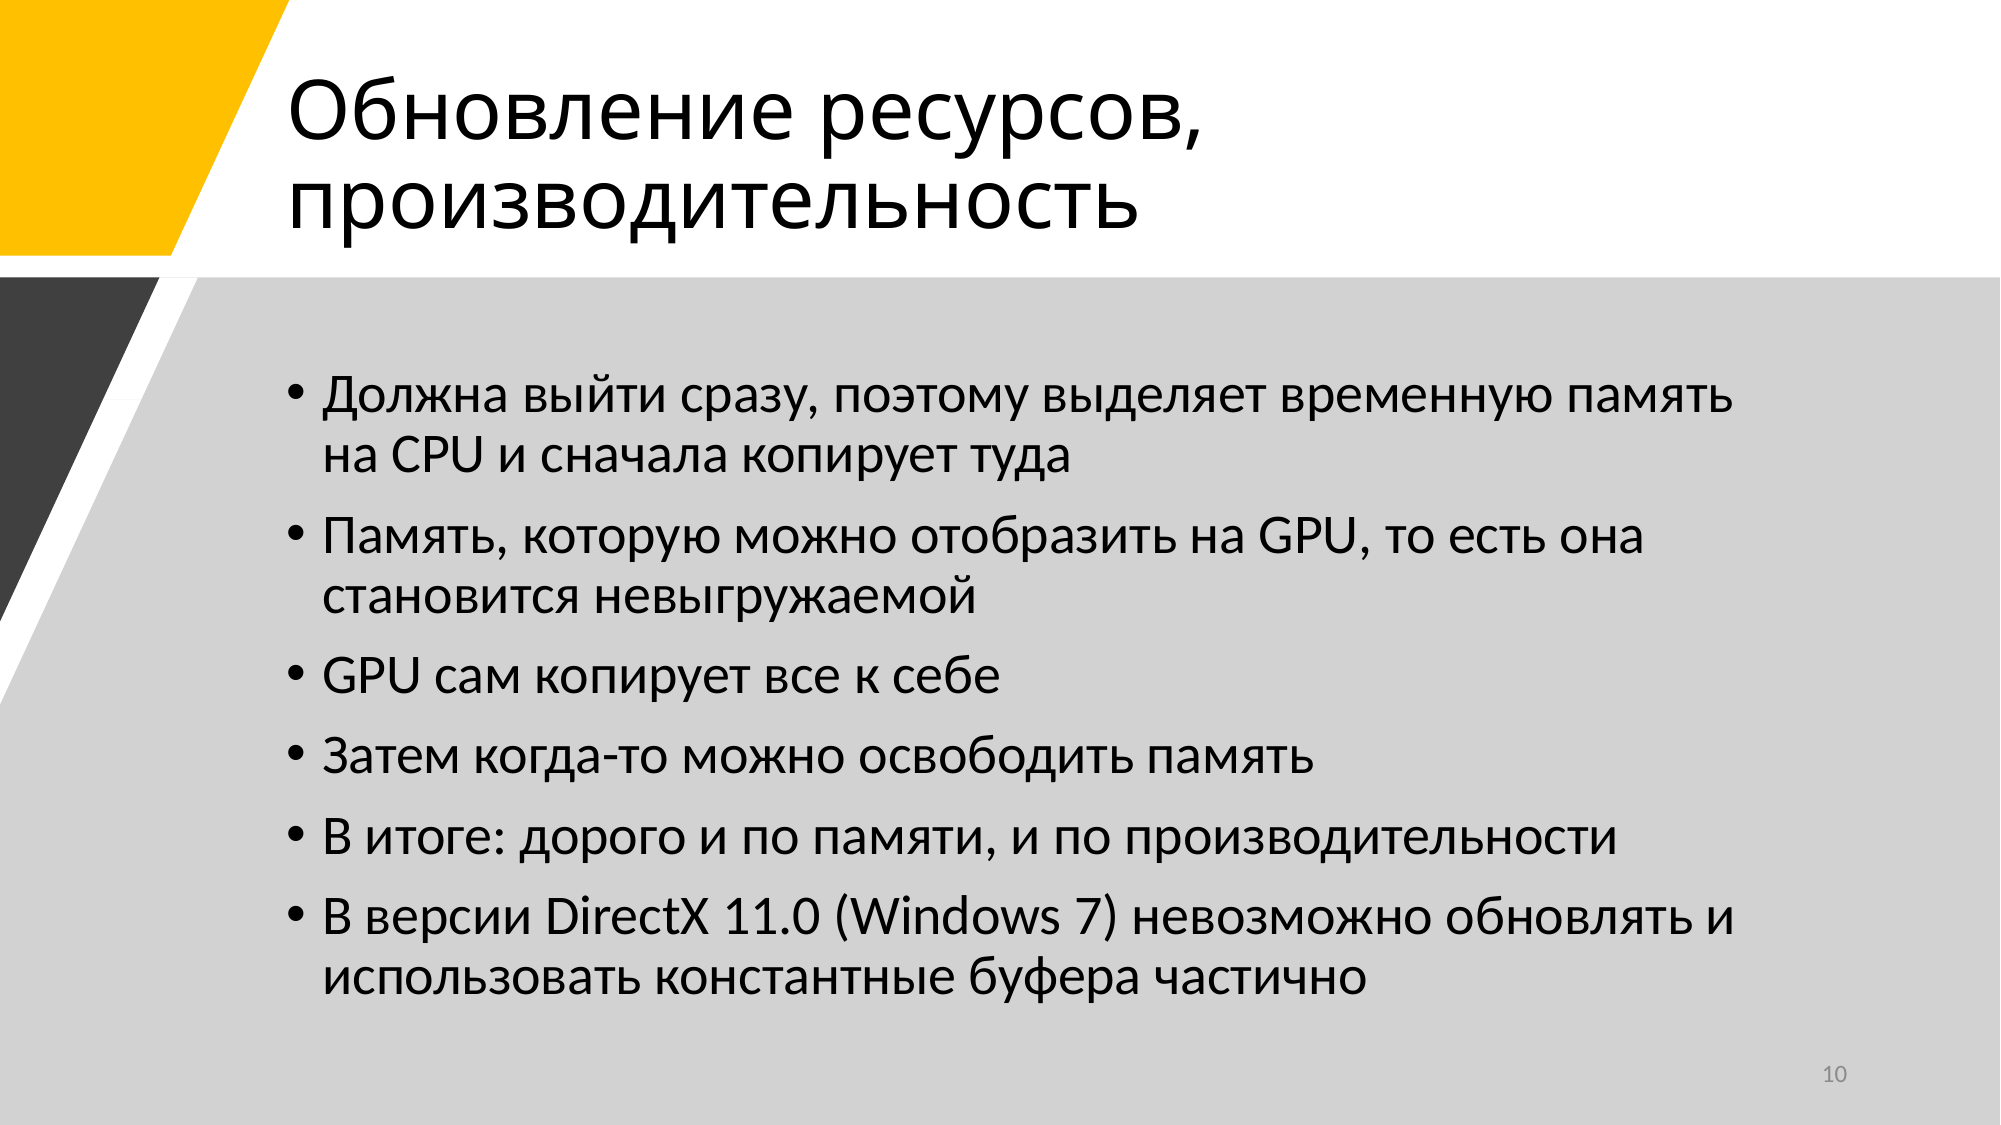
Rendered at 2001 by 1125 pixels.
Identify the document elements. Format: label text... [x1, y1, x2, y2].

text_box [0, 276, 2000, 1125]
text_box [0, 0, 291, 257]
text_box [0, 276, 162, 622]
slide_number 10 [1412, 1042, 1863, 1103]
list Должна выйти сразу, поэтому выделяет временную память на CPU и сначала копирует туда Память, которую можно отобразить на GPU, то есть она становится невыгружаемой GPU сам копирует все к себе Затем когда-то можно освободить память В итоге: дорого и по памяти, и по производительности В версии DirectX 11.0 (Windows 7) невозможно обновлять и использовать константные буфера частично [271, 356, 1808, 1020]
title Обновление ресурсов, производительность [271, 60, 1808, 255]
